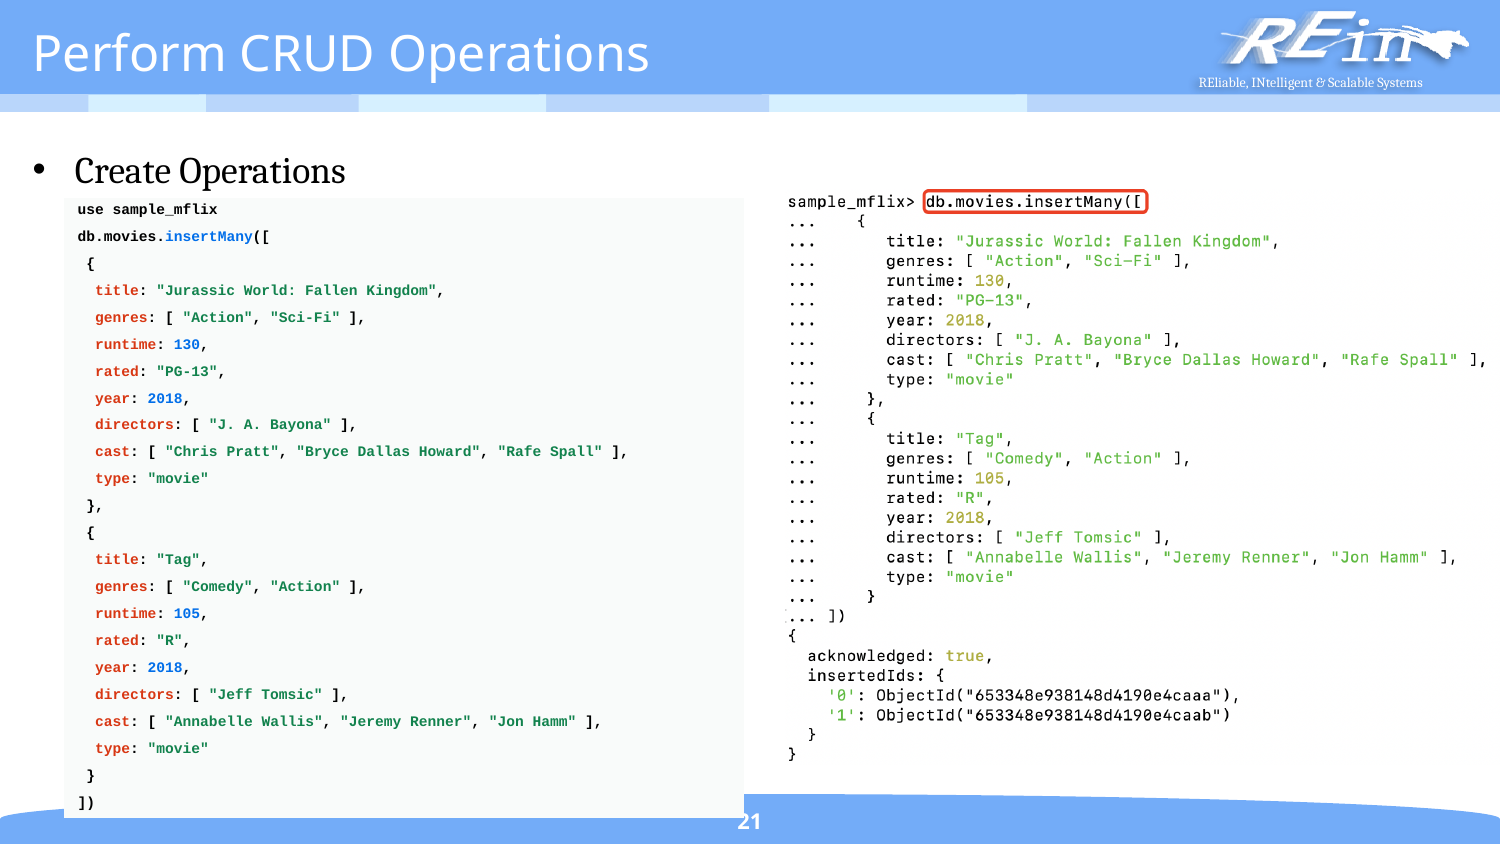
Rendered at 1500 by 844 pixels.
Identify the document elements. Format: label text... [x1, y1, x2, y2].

picture [785, 189, 1500, 765]
table_cell runtime: 130, [64, 333, 744, 360]
table_cell { [64, 522, 744, 549]
table_cell cast: [ "Annabelle Wallis", "Jeremy Renner", "Jon Hamm" ], [64, 710, 744, 737]
table_cell directors: [ "Jeff Tomsic" ], [64, 683, 744, 710]
table_cell }, [64, 495, 744, 522]
table_cell directors: [ "J. A. Bayona" ], [64, 414, 744, 441]
table_cell year: 2018, [64, 656, 744, 683]
table_cell type: "movie" [64, 468, 744, 495]
table_cell rated: "R", [64, 629, 744, 656]
slide_number 21 [667, 802, 833, 842]
table_cell ]) [64, 791, 744, 818]
table_cell title: "Jurassic World: Fallen Kingdom", [64, 279, 744, 306]
table_cell } [64, 764, 744, 791]
table_cell title: "Tag", [64, 549, 744, 575]
table_cell runtime: 105, [64, 602, 744, 629]
list Create Operations [17, 138, 1459, 786]
table_header use sample_mflix [64, 198, 744, 225]
table_cell type: "movie" [64, 737, 744, 764]
table_cell year: 2018, [64, 387, 744, 414]
table_cell genres: [ "Comedy", "Action" ], [64, 575, 744, 602]
table_cell db.movies.insertMany([ [64, 225, 744, 252]
table_cell genres: [ "Action", "Sci-Fi" ], [64, 306, 744, 333]
table_cell rated: "PG-13", [64, 360, 744, 387]
title Perform CRUD Operations [17, 17, 1136, 86]
table_cell { [64, 252, 744, 279]
table_cell cast: [ "Chris Pratt", "Bryce Dallas Howard", "Rafe Spall" ], [64, 441, 744, 468]
